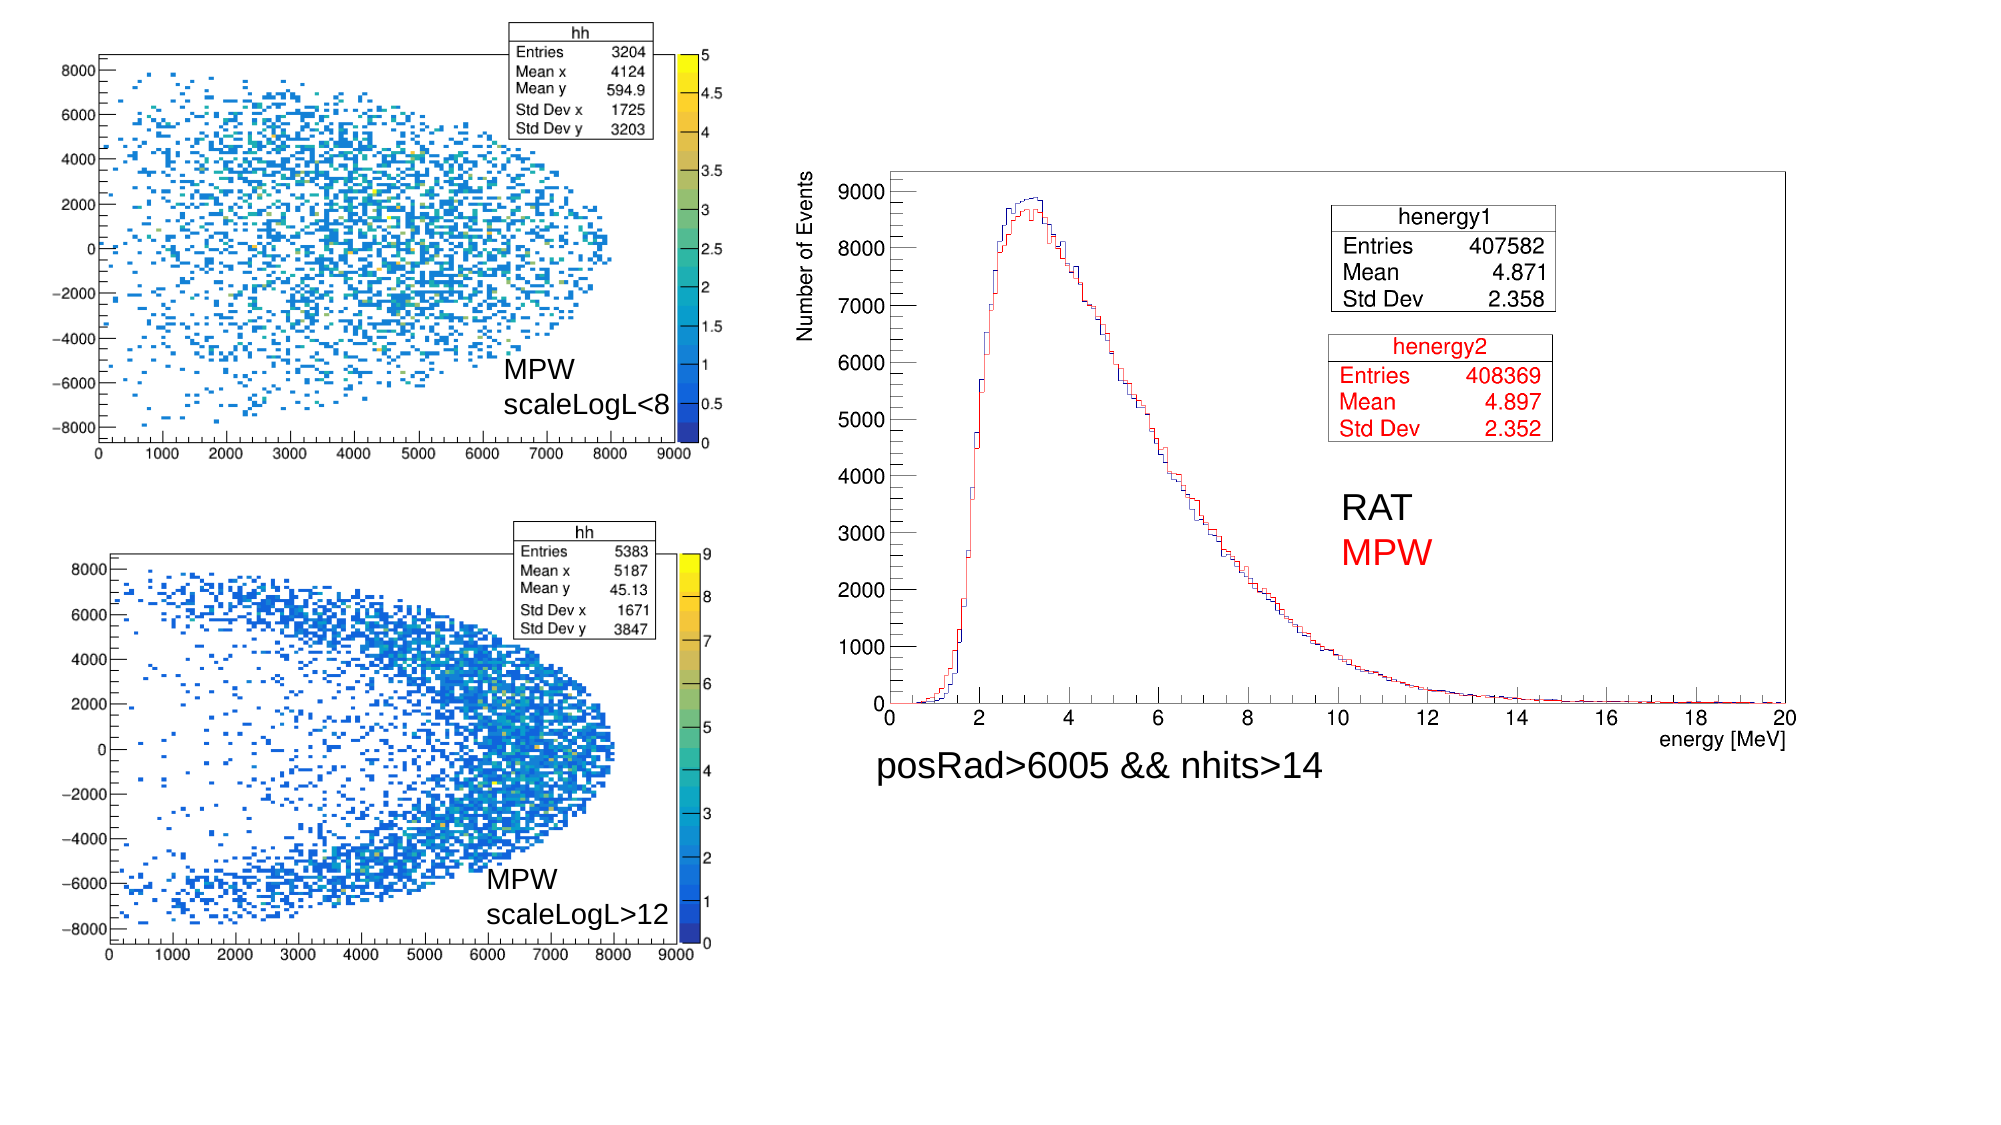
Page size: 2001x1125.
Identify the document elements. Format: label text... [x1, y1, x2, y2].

text_box posRad>6005 && nhits>14 [861, 758, 1545, 794]
picture [786, 157, 1799, 758]
picture [46, 19, 732, 470]
picture [55, 520, 724, 971]
